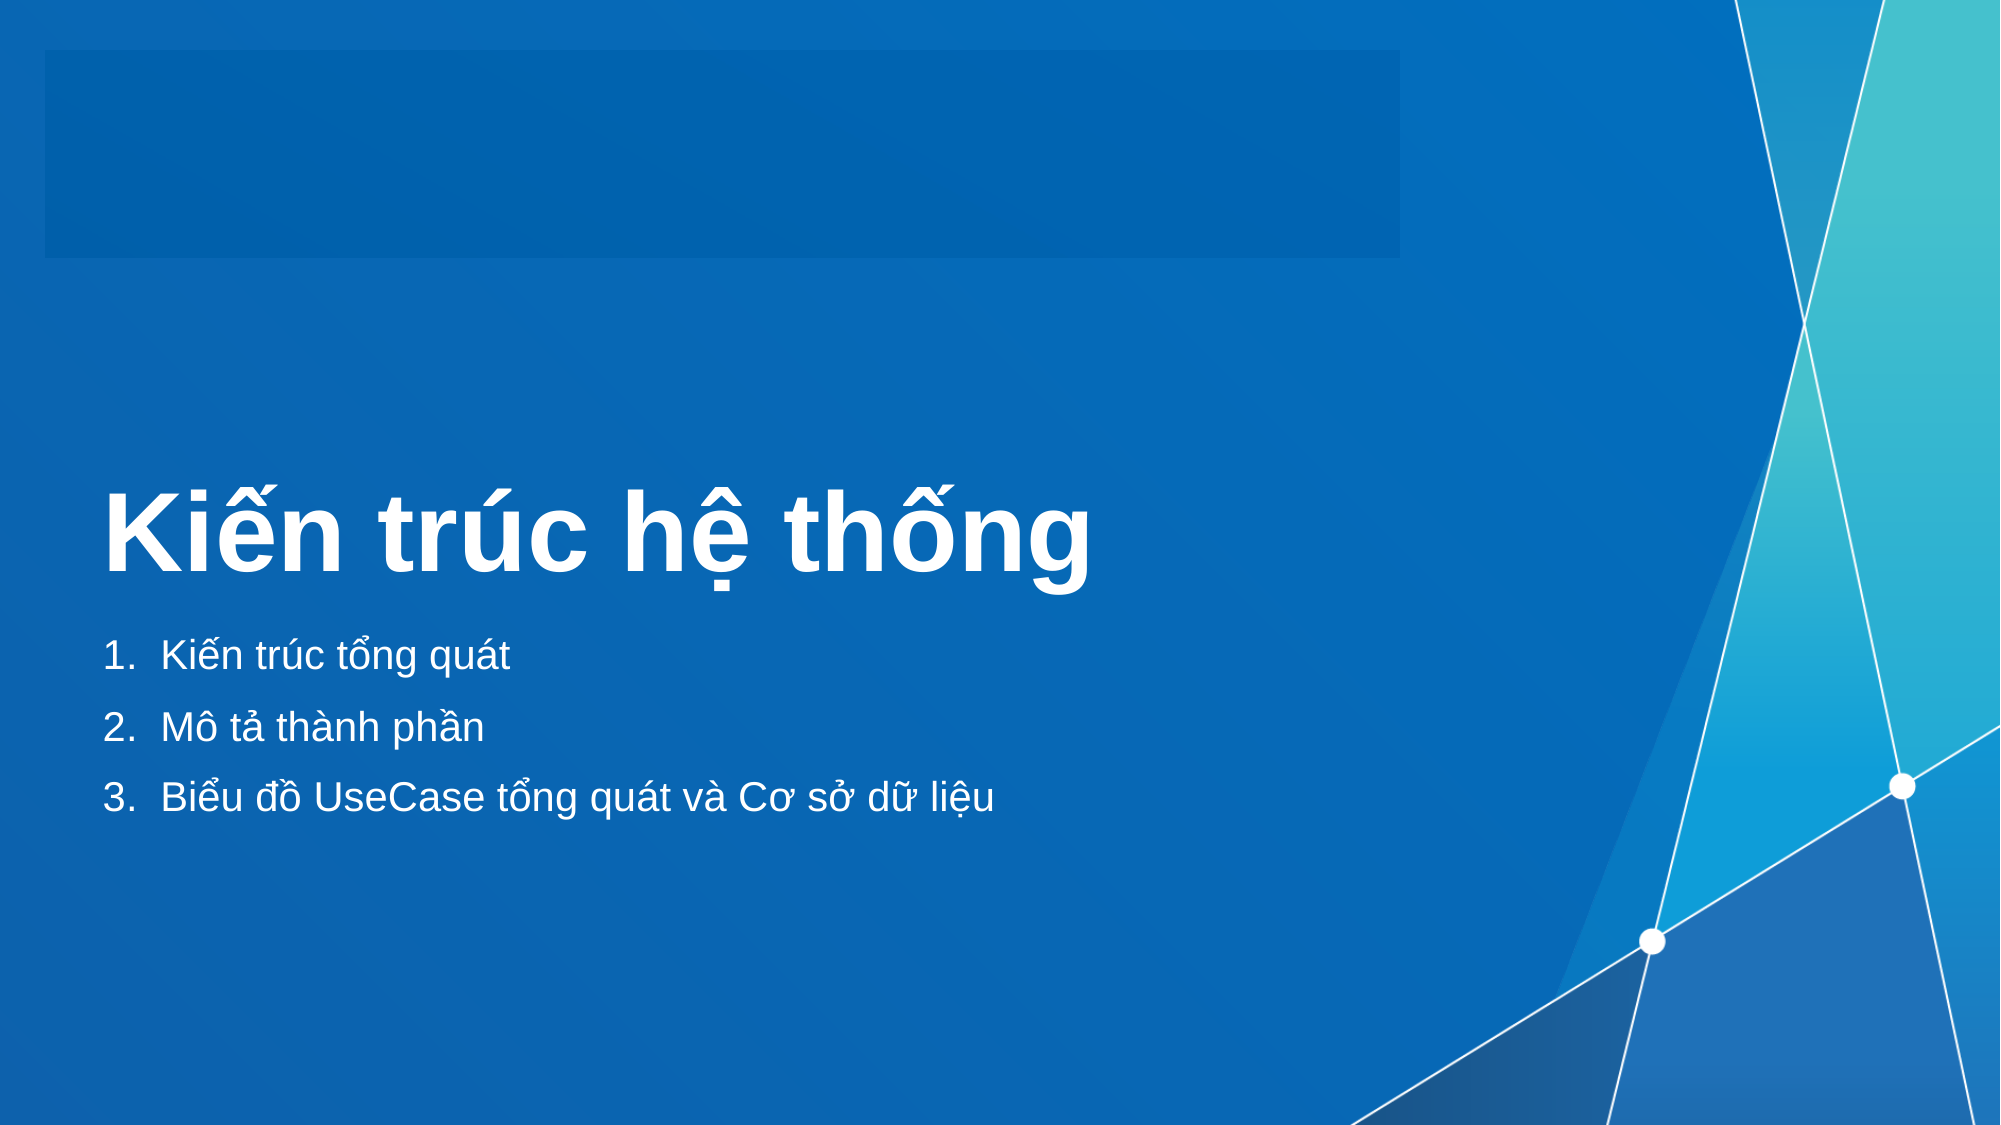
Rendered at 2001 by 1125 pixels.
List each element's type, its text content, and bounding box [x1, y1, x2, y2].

picture [44, 0, 2000, 1125]
list 1. Kiến trúc tổng quát 2. Mô tả thành phần 3. Biểu đồ UseCase tổng quát và Cơ sở dữ liệu [87, 621, 1605, 882]
title Kiến trúc hệ thống [87, 459, 1605, 602]
